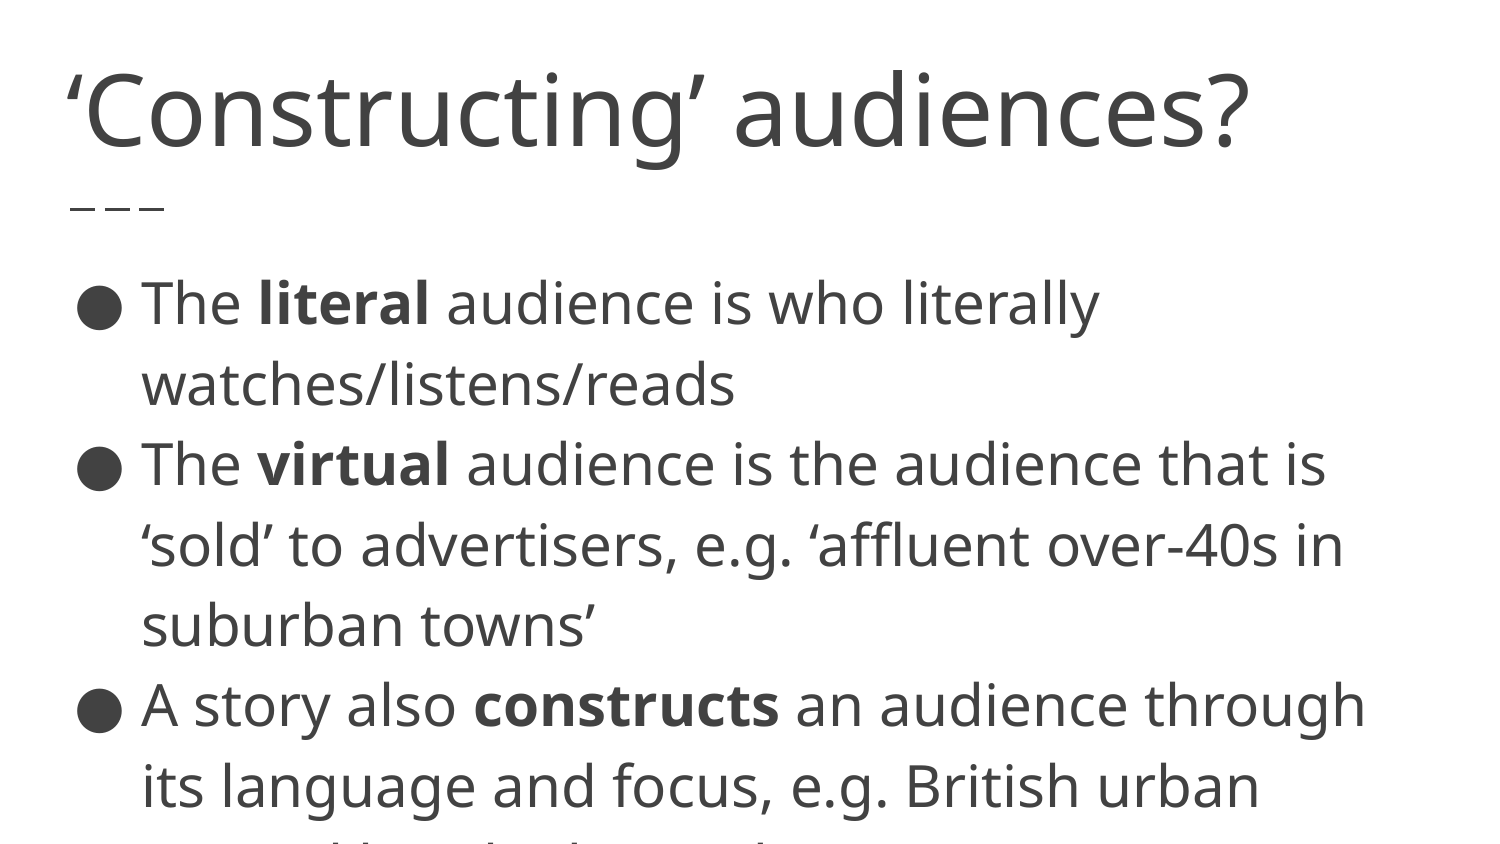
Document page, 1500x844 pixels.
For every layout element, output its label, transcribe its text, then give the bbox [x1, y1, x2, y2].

title ‘Constructing’ audiences? [51, 61, 1449, 182]
list The literal audience is who literally watches/listens/reads The virtual audience is the audience that is ‘sold’ to advertisers, e.g. ‘affluent over-40s in suburban towns’ A story also constructs an audience through its language and focus, e.g. British urban young liberal educated Example: lots of stories about train companies, not many about buses. Why? Most media workers don’t use buses. [51, 240, 1449, 844]
